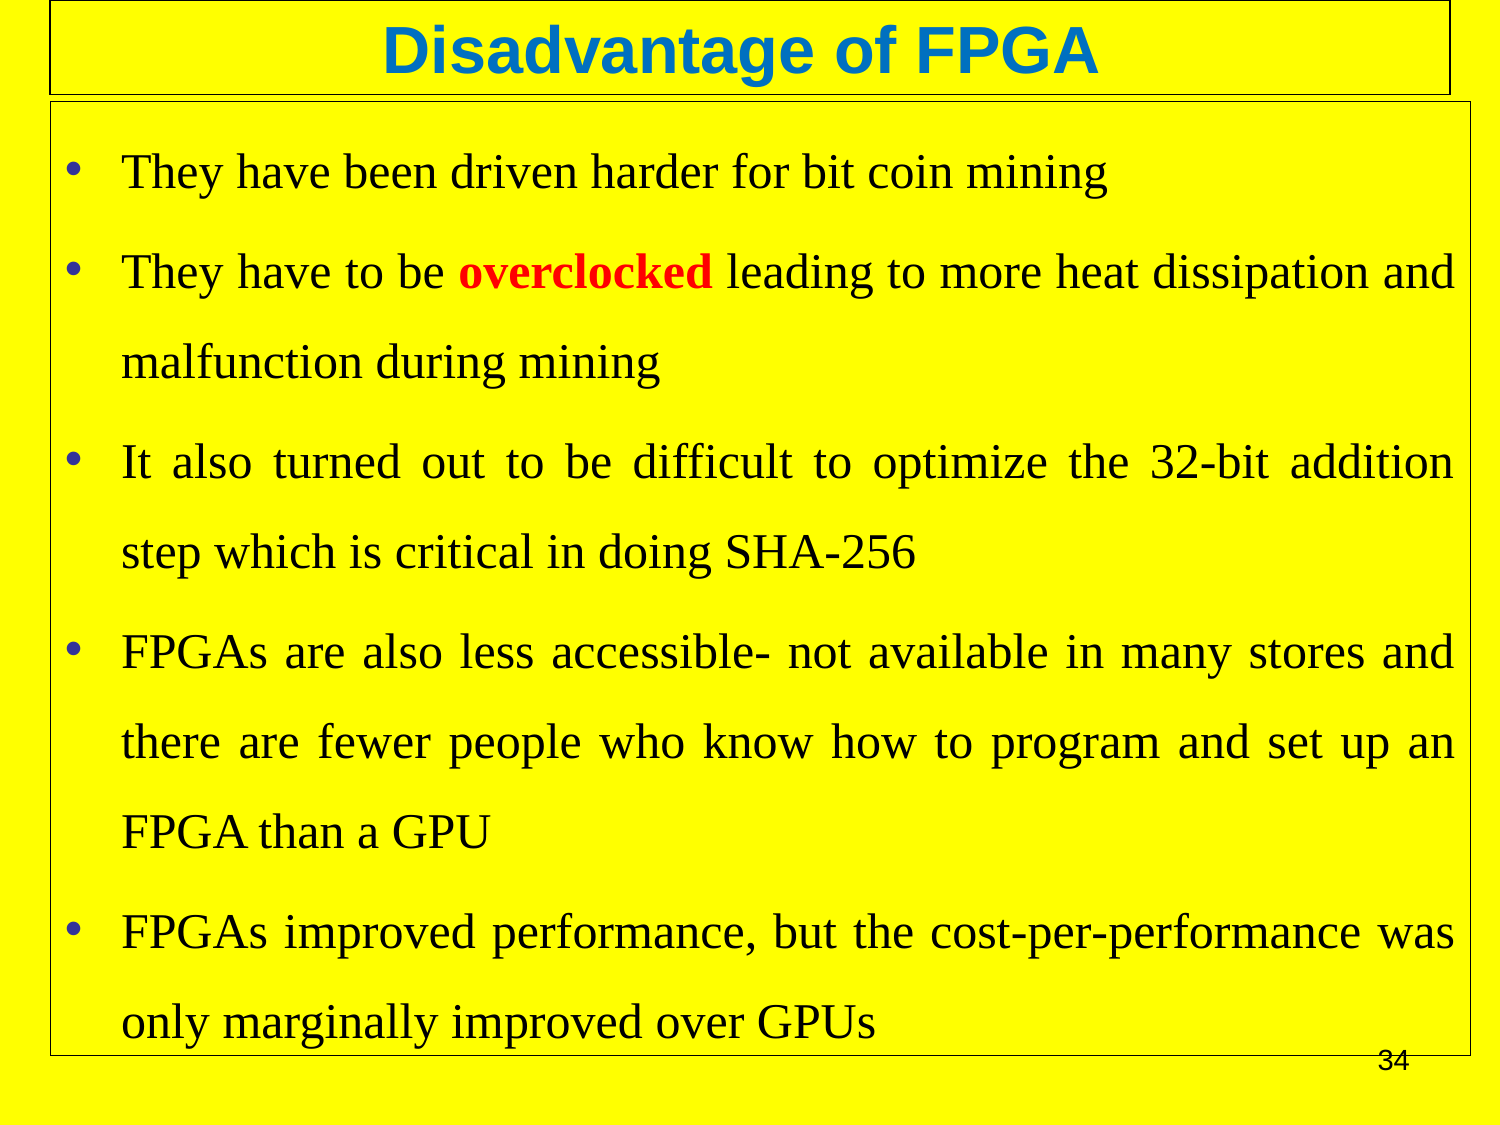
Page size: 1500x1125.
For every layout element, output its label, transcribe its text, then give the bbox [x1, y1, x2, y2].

text_box Disadvantage of FPGA [50, 0, 1450, 95]
text_box They have been driven harder for bit coin mining They have to be overclocked leading to more heat dissipation and malfunction during mining It also turned out to be difficult to optimize the 32‐bit addition step which is critical in doing SHA‐256 FPGAs are also less accessible‐ not available in many stores and there are fewer people who know how to program and set up an FPGA than a GPU FPGAs improved performance, but the cost‐per‐performance was only marginally improved over GPUs [50, 101, 1471, 1056]
slide_number 34 [1340, 1056, 1426, 1090]
